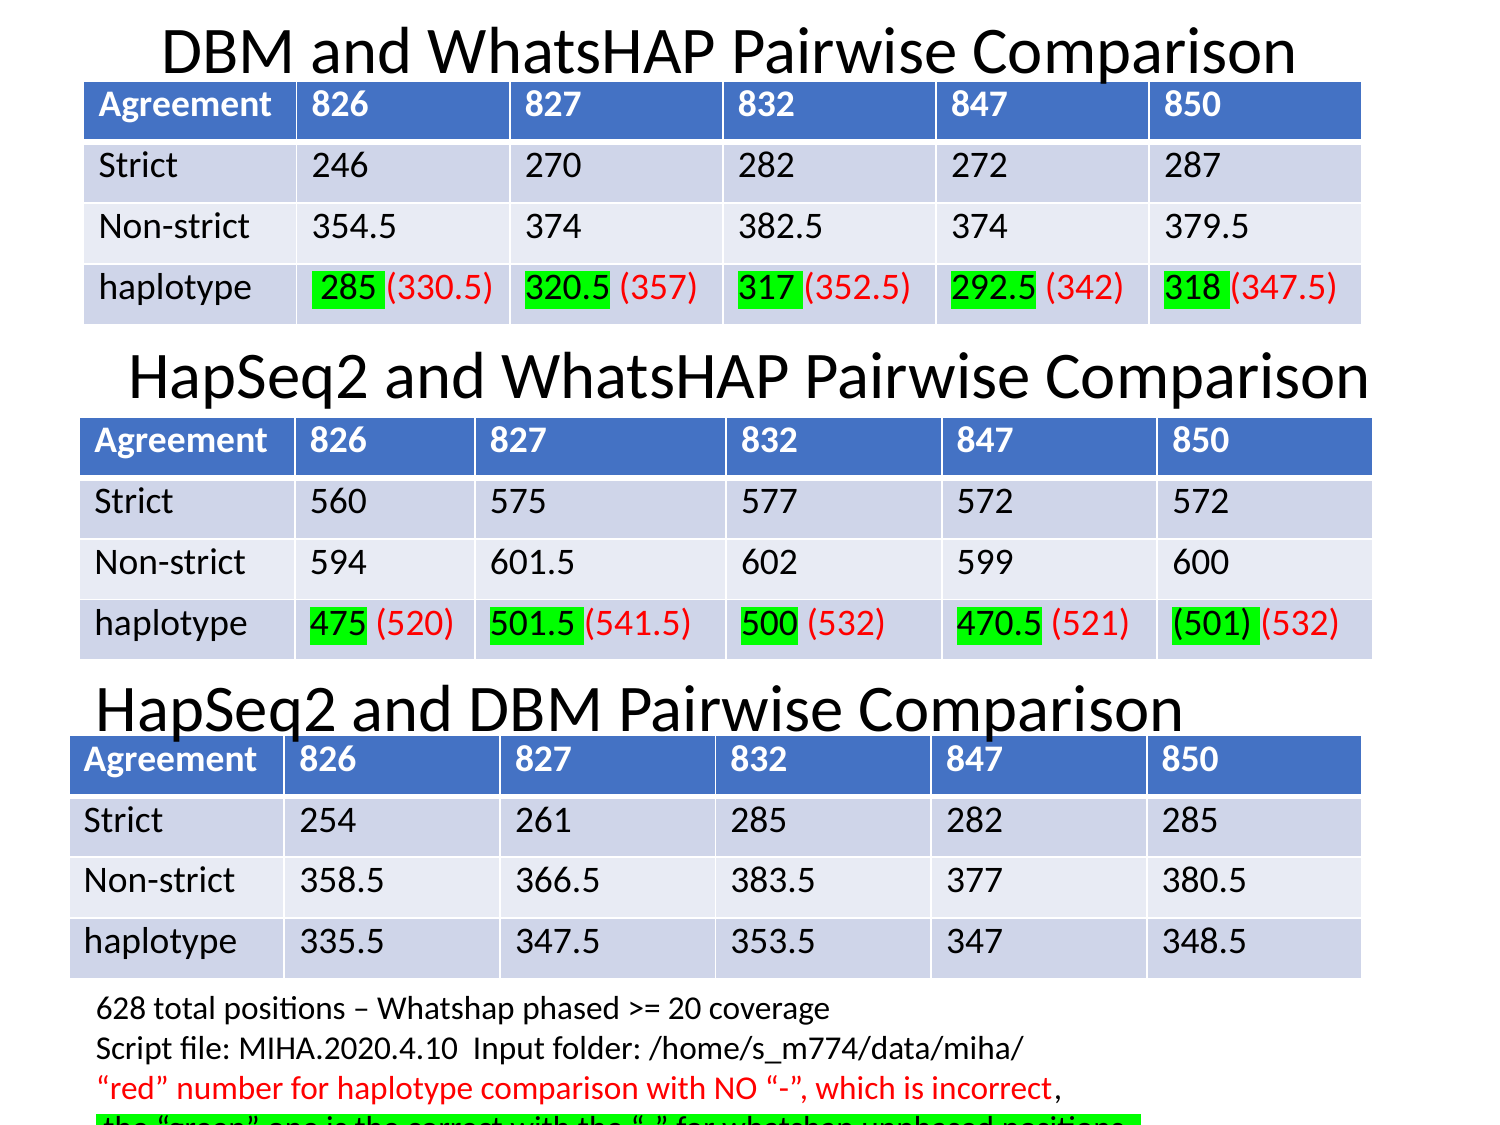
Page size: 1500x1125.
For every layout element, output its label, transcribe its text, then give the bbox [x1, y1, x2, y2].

table_cell 500 (532) [727, 600, 941, 657]
table_cell Non-strict [70, 858, 283, 917]
table_cell 317 (352.5) [724, 265, 935, 324]
table_header 847 [937, 95, 1148, 139]
table_cell Strict [70, 799, 283, 856]
table_cell 287 [1150, 145, 1361, 202]
table_cell haplotype [84, 265, 296, 324]
table_cell 374 [511, 204, 722, 263]
table_header 827 [511, 95, 722, 139]
table_cell 572 [1158, 481, 1372, 538]
table_header 832 [724, 95, 935, 139]
table_cell Non-strict [80, 540, 294, 599]
table_cell 320.5 (357) [511, 265, 722, 324]
table_header 850 [1150, 95, 1361, 139]
table_cell 347 [932, 919, 1146, 978]
table_header 850 [1158, 420, 1372, 475]
table_cell 282 [932, 799, 1146, 856]
table_cell 347.5 [501, 919, 715, 978]
table_header Agreement [84, 95, 296, 139]
table_cell 383.5 [716, 858, 930, 917]
table_cell 560 [296, 481, 474, 538]
table_cell 246 [297, 145, 509, 202]
table_cell 601.5 [476, 540, 725, 599]
table_cell 602 [727, 540, 941, 599]
table_header 826 [285, 752, 499, 794]
table_cell 270 [511, 145, 722, 202]
table_cell 292.5 (342) [937, 265, 1148, 324]
table_header 850 [1148, 752, 1361, 794]
table_cell 353.5 [716, 919, 930, 978]
table_header 847 [932, 752, 1146, 794]
table_cell 358.5 [285, 858, 499, 917]
table_cell 475 (520) [296, 600, 474, 657]
table_cell haplotype [70, 919, 283, 978]
table_header Agreement [70, 736, 283, 794]
table_header 826 [297, 95, 509, 139]
table_cell 261 [501, 799, 715, 856]
table_cell 501.5 (541.5) [476, 600, 725, 657]
text_box DBM and WhatsHAP Pairwise Comparison [83, 0, 1378, 95]
text_box HapSeq2 and DBM Pairwise Comparison [81, 657, 1500, 752]
table_header 827 [501, 752, 715, 794]
table_cell 594 [296, 540, 474, 599]
table_cell 577 [727, 481, 941, 538]
table_cell 470.5 (521) [943, 600, 1156, 657]
table_cell 285 [716, 799, 930, 856]
table_cell 282 [724, 145, 935, 202]
table_cell Non-strict [84, 204, 296, 263]
table_cell (501) (532) [1158, 600, 1372, 657]
table_cell 254 [285, 799, 499, 856]
table_cell 354.5 [297, 204, 509, 263]
table_cell 379.5 [1150, 204, 1361, 263]
text_box HapSeq2 and WhatsHAP Pairwise Comparison [103, 324, 1397, 420]
table_cell 272 [937, 145, 1148, 202]
table_cell 600 [1158, 540, 1372, 599]
table_cell Strict [84, 145, 296, 202]
table_cell 572 [943, 481, 1156, 538]
table_header 827 [476, 420, 725, 475]
table_cell 575 [476, 481, 725, 538]
table_cell 599 [943, 540, 1156, 599]
table_header 847 [943, 420, 1156, 475]
table_cell 348.5 [1148, 919, 1361, 978]
table_header 832 [727, 420, 941, 475]
table_cell 366.5 [501, 858, 715, 917]
table_cell haplotype [80, 600, 294, 659]
text_box 628 total positions – Whatshap phased >= 20 coverage Script file: MIHA.2020.4.10 Input folder: /home/s_m774/data/miha/ “red” number for haplotype comparison with NO “-”, which is incorrect, the “green” one is the correct with the “-” for whatshap unphased positions. [81, 978, 1375, 1125]
table_cell Strict [80, 481, 294, 538]
table_header 832 [716, 752, 930, 794]
table_header 826 [296, 420, 474, 475]
table_cell 380.5 [1148, 858, 1361, 917]
table_cell 285 (330.5) [297, 265, 509, 324]
table_cell 318 (347.5) [1150, 265, 1361, 324]
table_cell 285 [1148, 799, 1361, 856]
table_cell 377 [932, 858, 1146, 917]
table_header Agreement [80, 418, 294, 475]
table_cell 335.5 [285, 919, 499, 978]
table_cell 382.5 [724, 204, 935, 263]
table_cell 374 [937, 204, 1148, 263]
